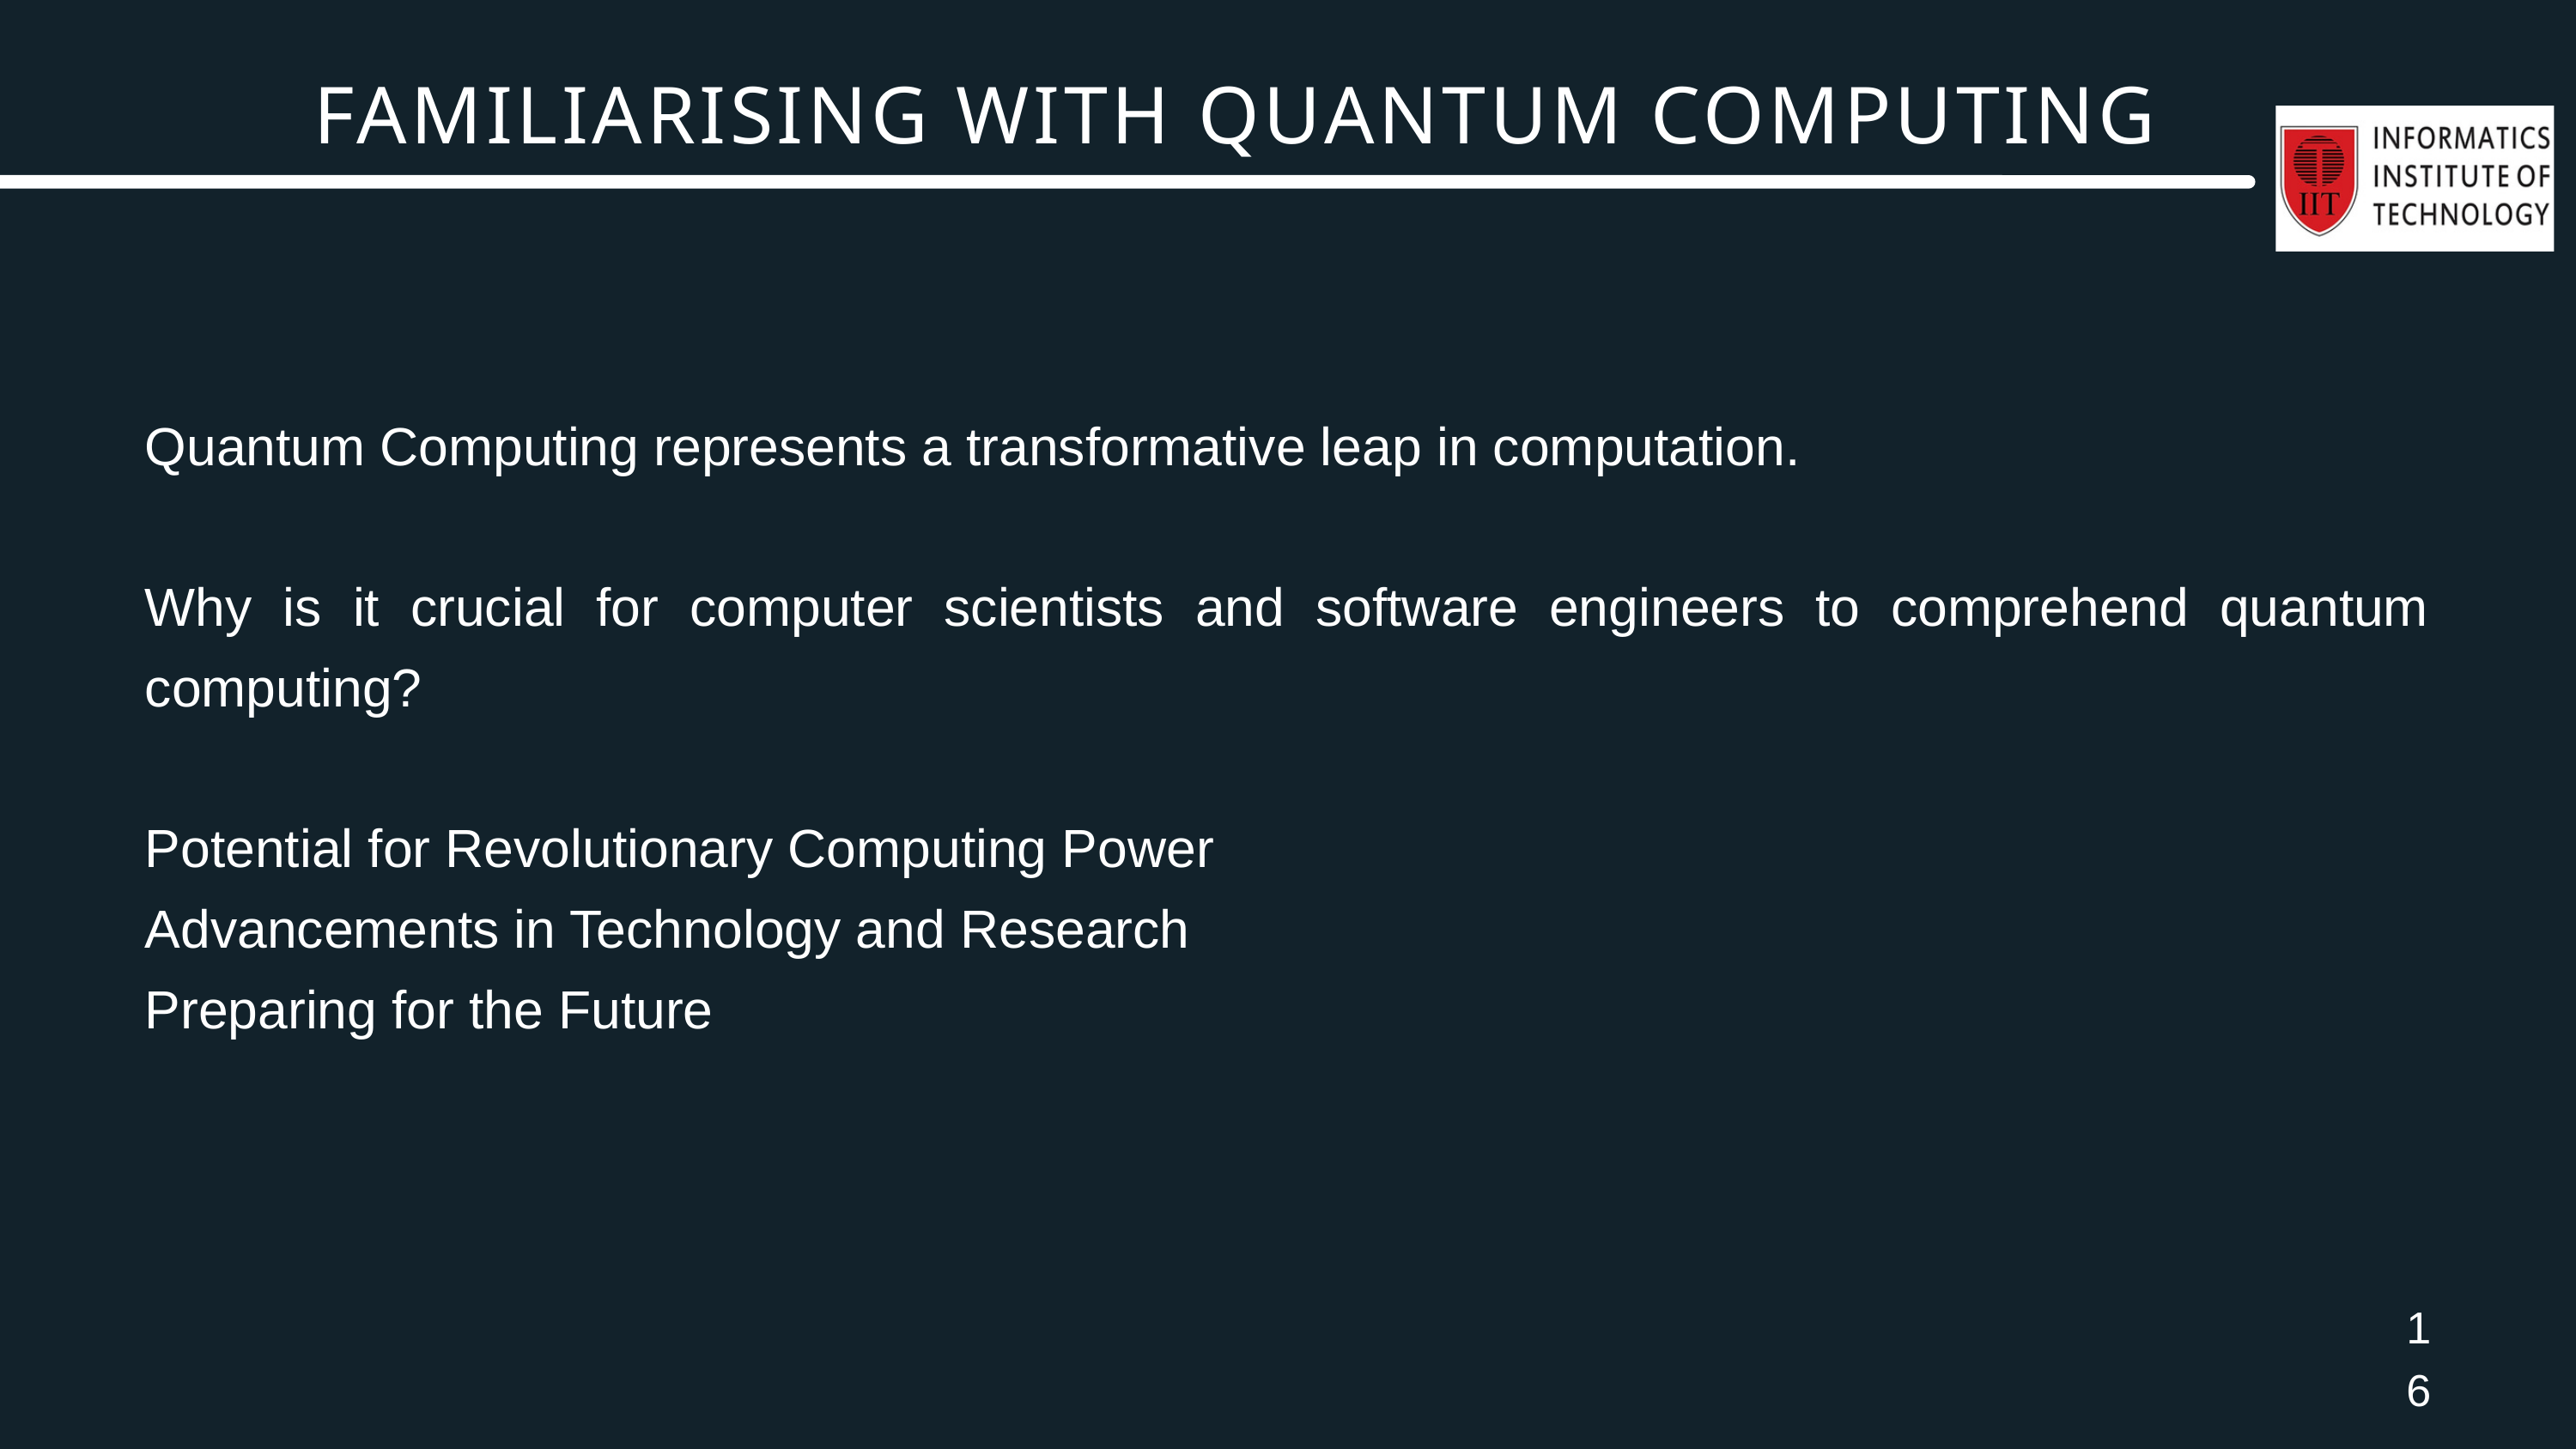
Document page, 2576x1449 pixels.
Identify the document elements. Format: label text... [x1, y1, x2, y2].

text_box FAMILIARISING WITH QUANTUM COMPUTING [241, 49, 2231, 161]
text_box Quantum Computing represents a transformative leap in computation. Why is it crucial for computer scientists and software engineers to comprehend quantum computing? Potential for Revolutionary Computing Power Advancements in Technology and Research Preparing for the Future [144, 395, 2432, 1040]
text_box 16 [2381, 1290, 2432, 1416]
text_box [2275, 106, 2555, 252]
